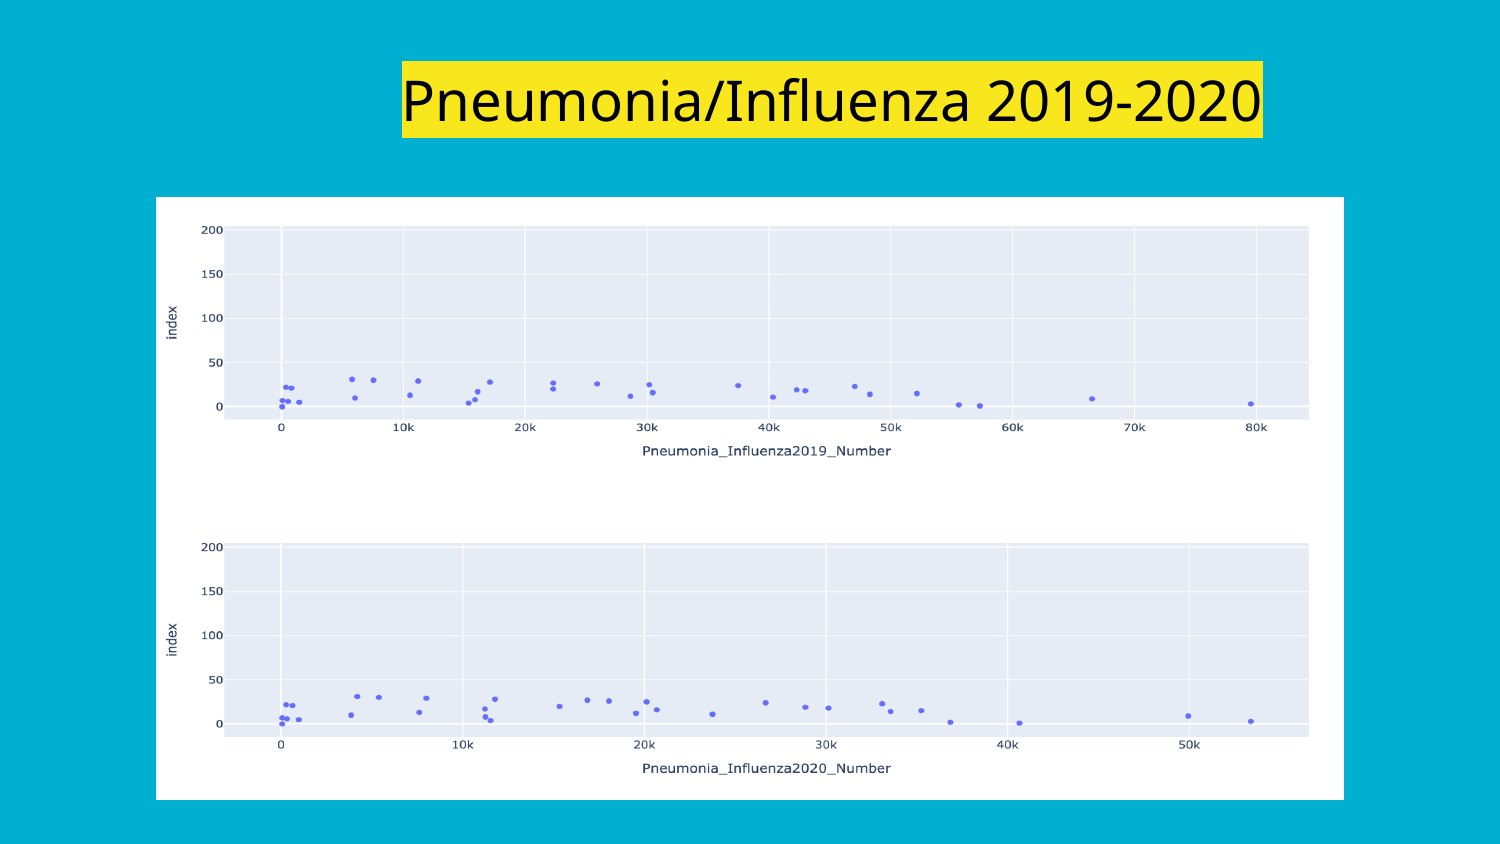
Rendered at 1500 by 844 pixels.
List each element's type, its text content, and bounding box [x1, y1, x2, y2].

picture [156, 197, 1344, 800]
text_box Pneumonia/Influenza 2019-2020 [386, 49, 1308, 148]
